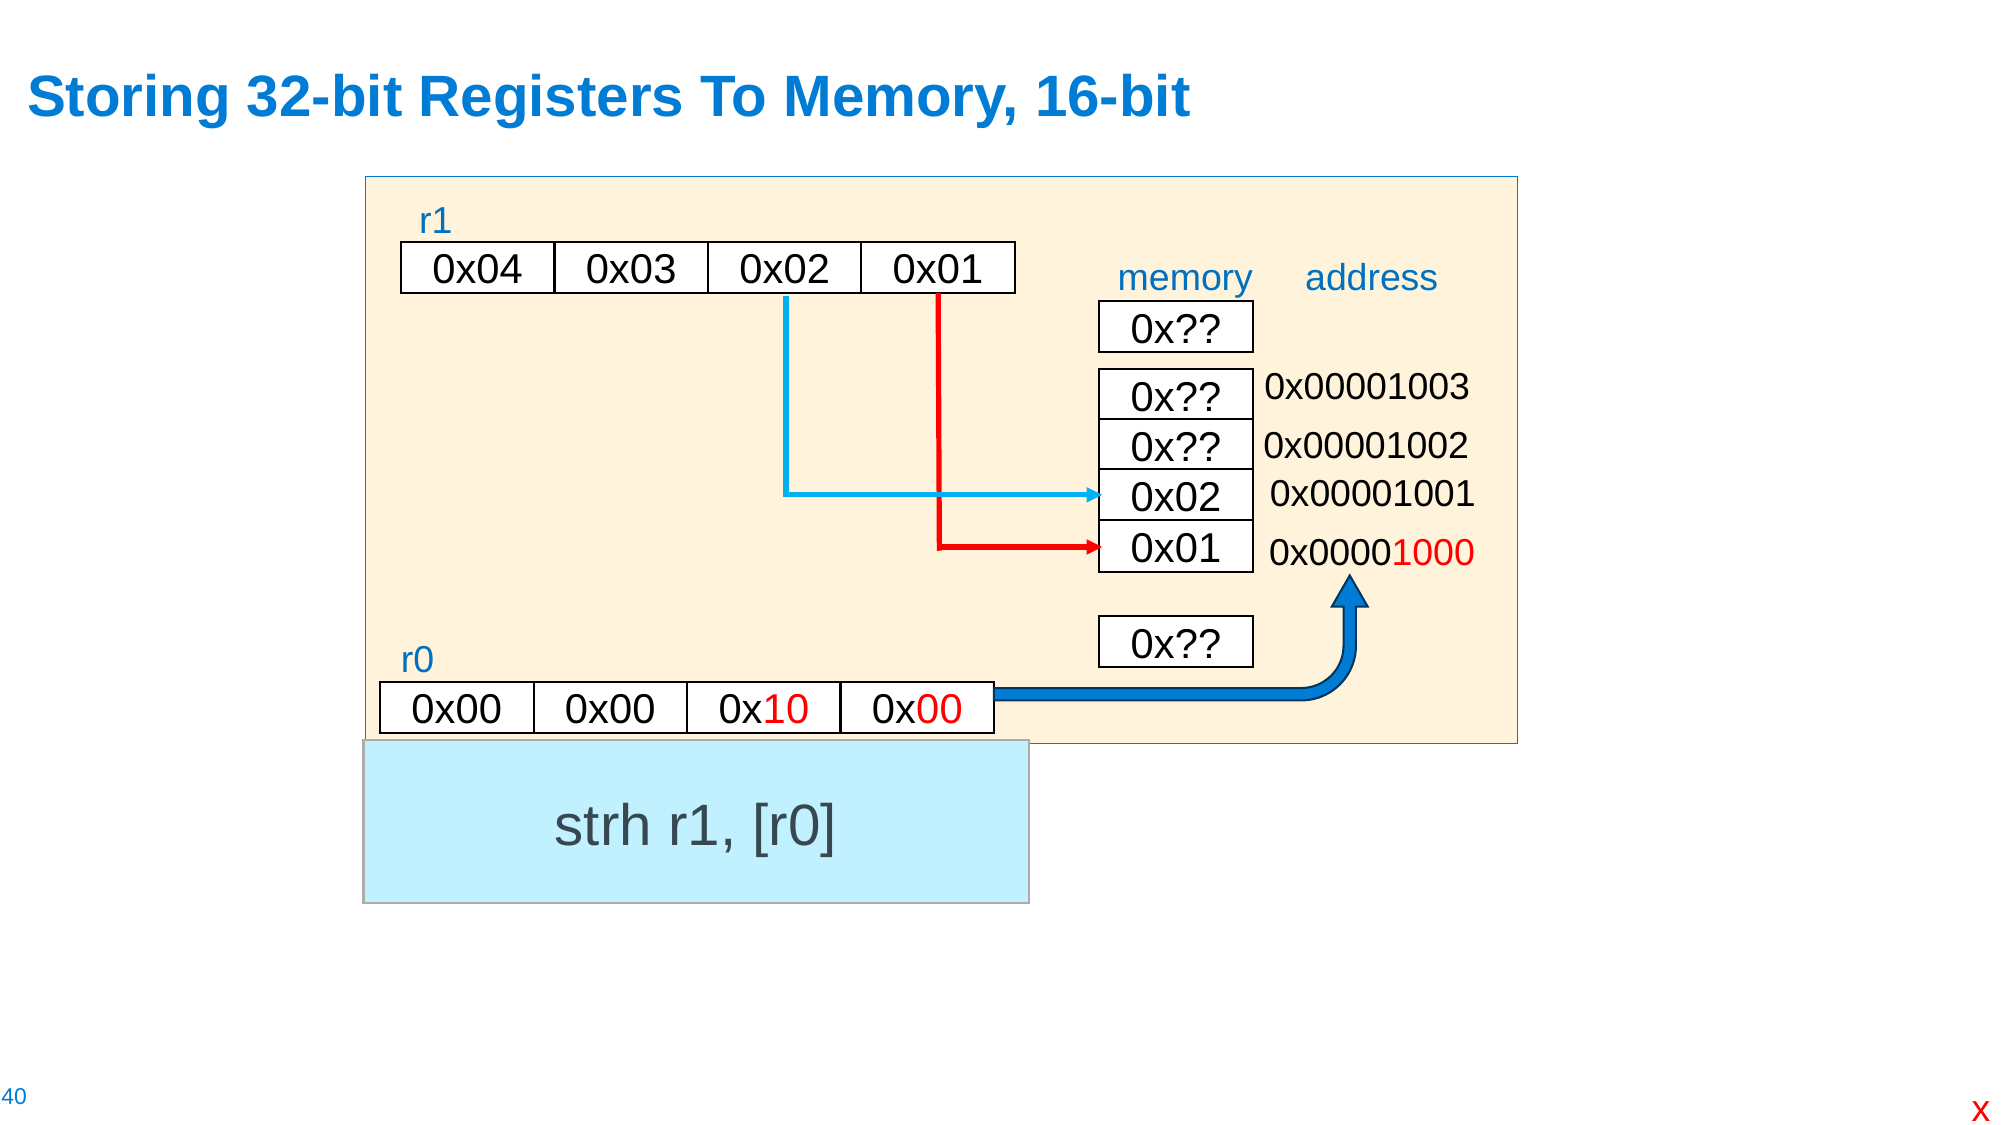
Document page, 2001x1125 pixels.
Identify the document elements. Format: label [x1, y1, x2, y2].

text_box [362, 176, 1518, 904]
title [12, 19, 1987, 137]
text_box [1956, 1076, 2000, 1125]
